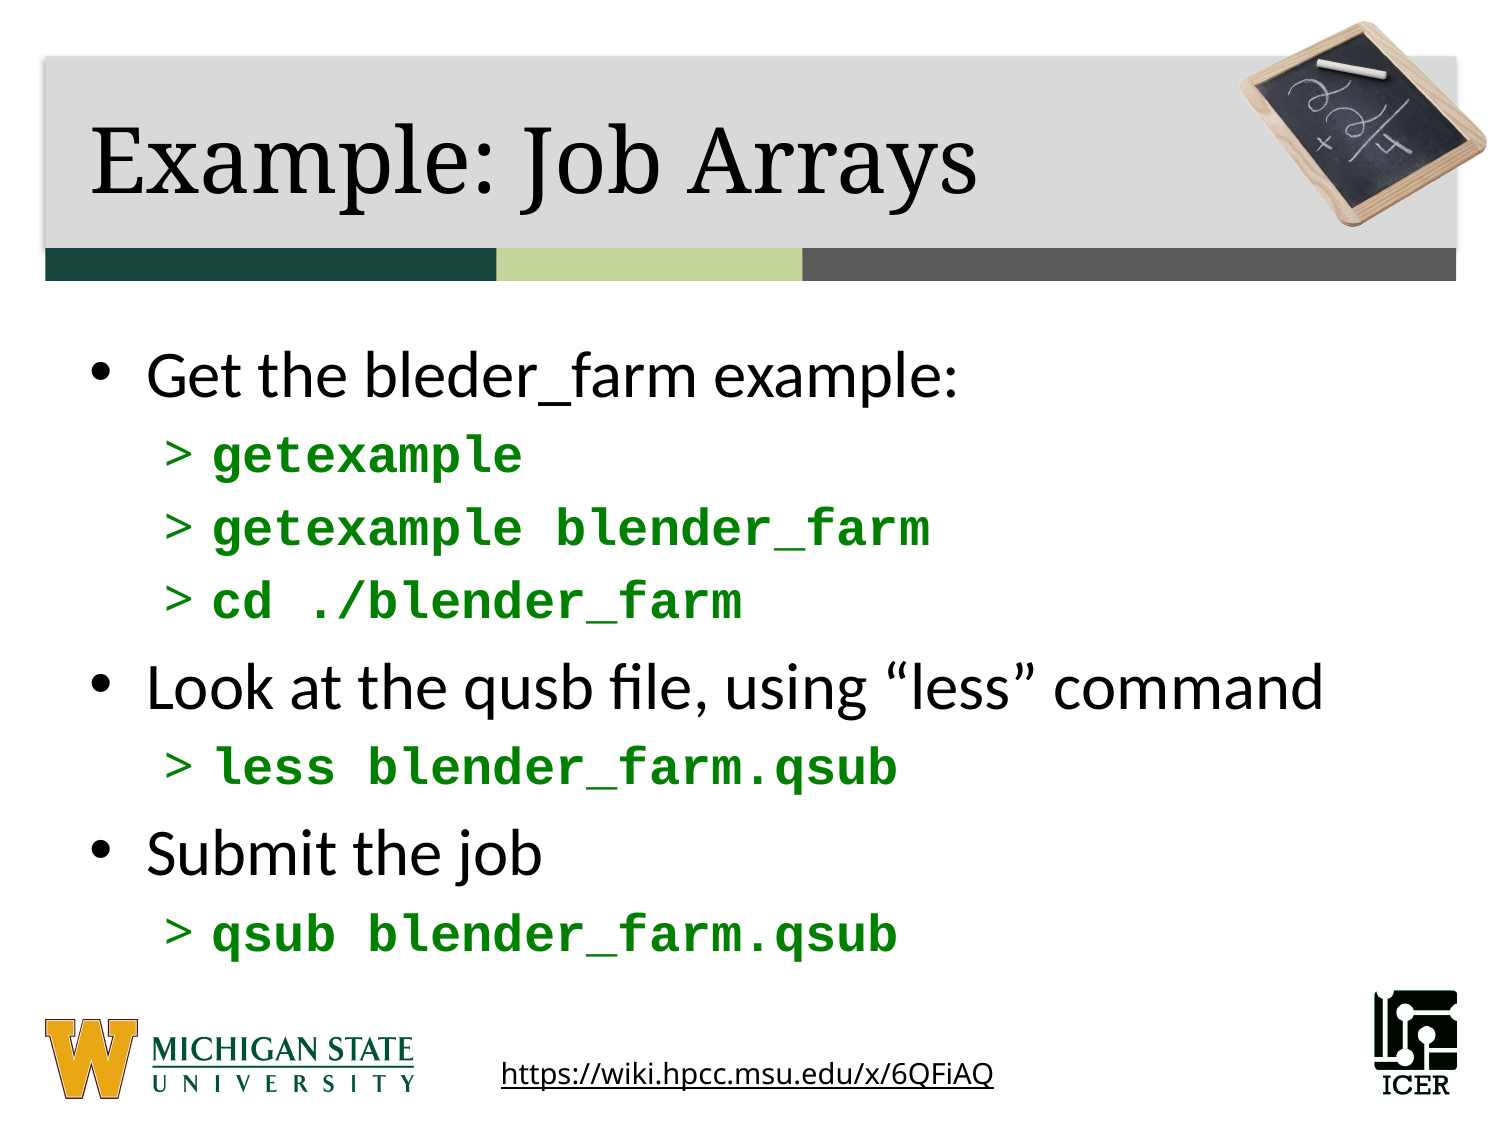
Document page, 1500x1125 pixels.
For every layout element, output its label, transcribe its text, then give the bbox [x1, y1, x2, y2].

title Example: Job Arrays [74, 94, 1426, 282]
picture [1237, 17, 1489, 230]
list Get the bleder_farm example: getexample getexample blender_farm cd ./blender_farm Look at the qusb file, using “less” command less blender_farm.qsub Submit the job qsub blender_farm.qsub [74, 322, 1426, 1066]
picture [1374, 990, 1457, 1095]
picture [45, 1019, 443, 1116]
